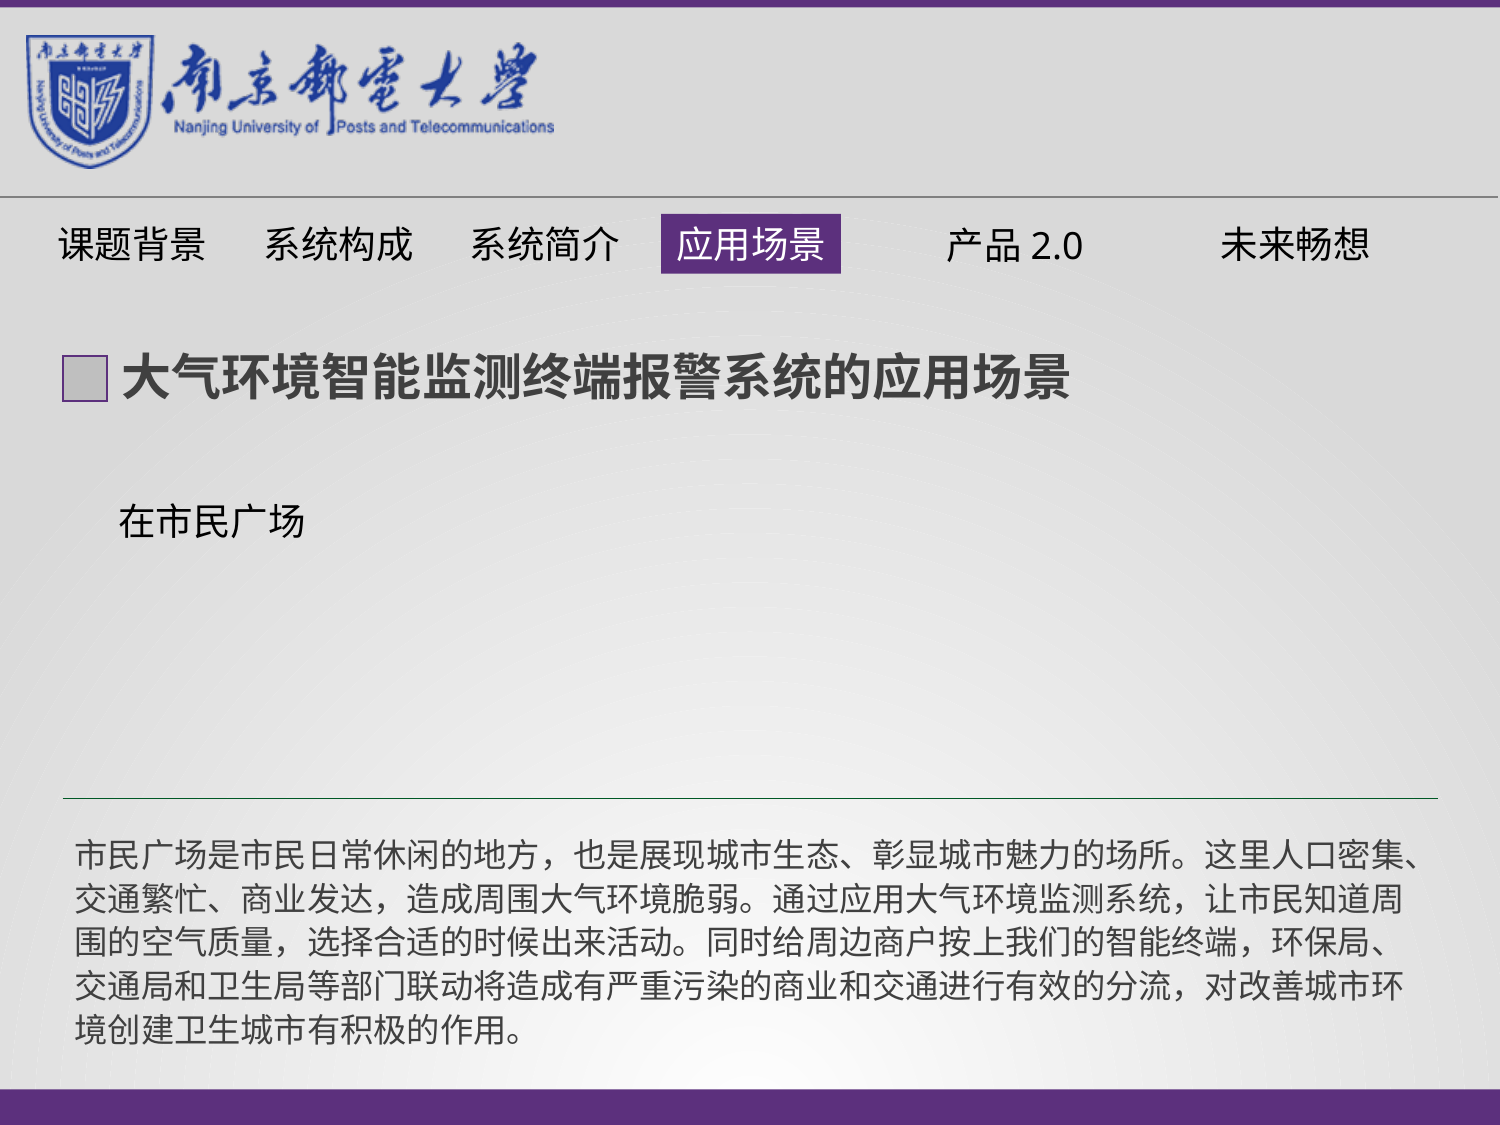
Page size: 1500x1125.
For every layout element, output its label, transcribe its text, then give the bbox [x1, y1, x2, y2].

text_box 应用场景 [661, 213, 841, 274]
text_box 产品2.0 [931, 214, 1099, 275]
picture [26, 35, 554, 169]
text_box 课题背景 [42, 213, 223, 274]
text_box 系统简介 [454, 213, 635, 274]
text_box 市民广场是市民日常休闲的地方，也是展现城市生态、彰显城市魅力的场所。这里人口密集、交通繁忙、商业发达，造成周围大气环境脆弱。通过应用大气环境监测系统，让市民知道周围的空气质量，选择合适的时候出来活动。同时给周边商户按上我们的智能终端，环保局、交通局和卫生局等部门联动将造成有严重污染的商业和交通进行有效的分流，对改善城市环境创建卫生城市有积极的作用。 [59, 822, 1437, 1057]
text_box [0, 0, 1500, 8]
text_box 系统构成 [248, 213, 429, 274]
text_box 在市民广场 [103, 490, 358, 551]
text_box [0, 1088, 1500, 1125]
text_box 未来畅想 [1205, 213, 1386, 274]
text_box [62, 355, 108, 402]
text_box 大气环境智能监测终端报警系统的应用场景 [107, 337, 1126, 413]
